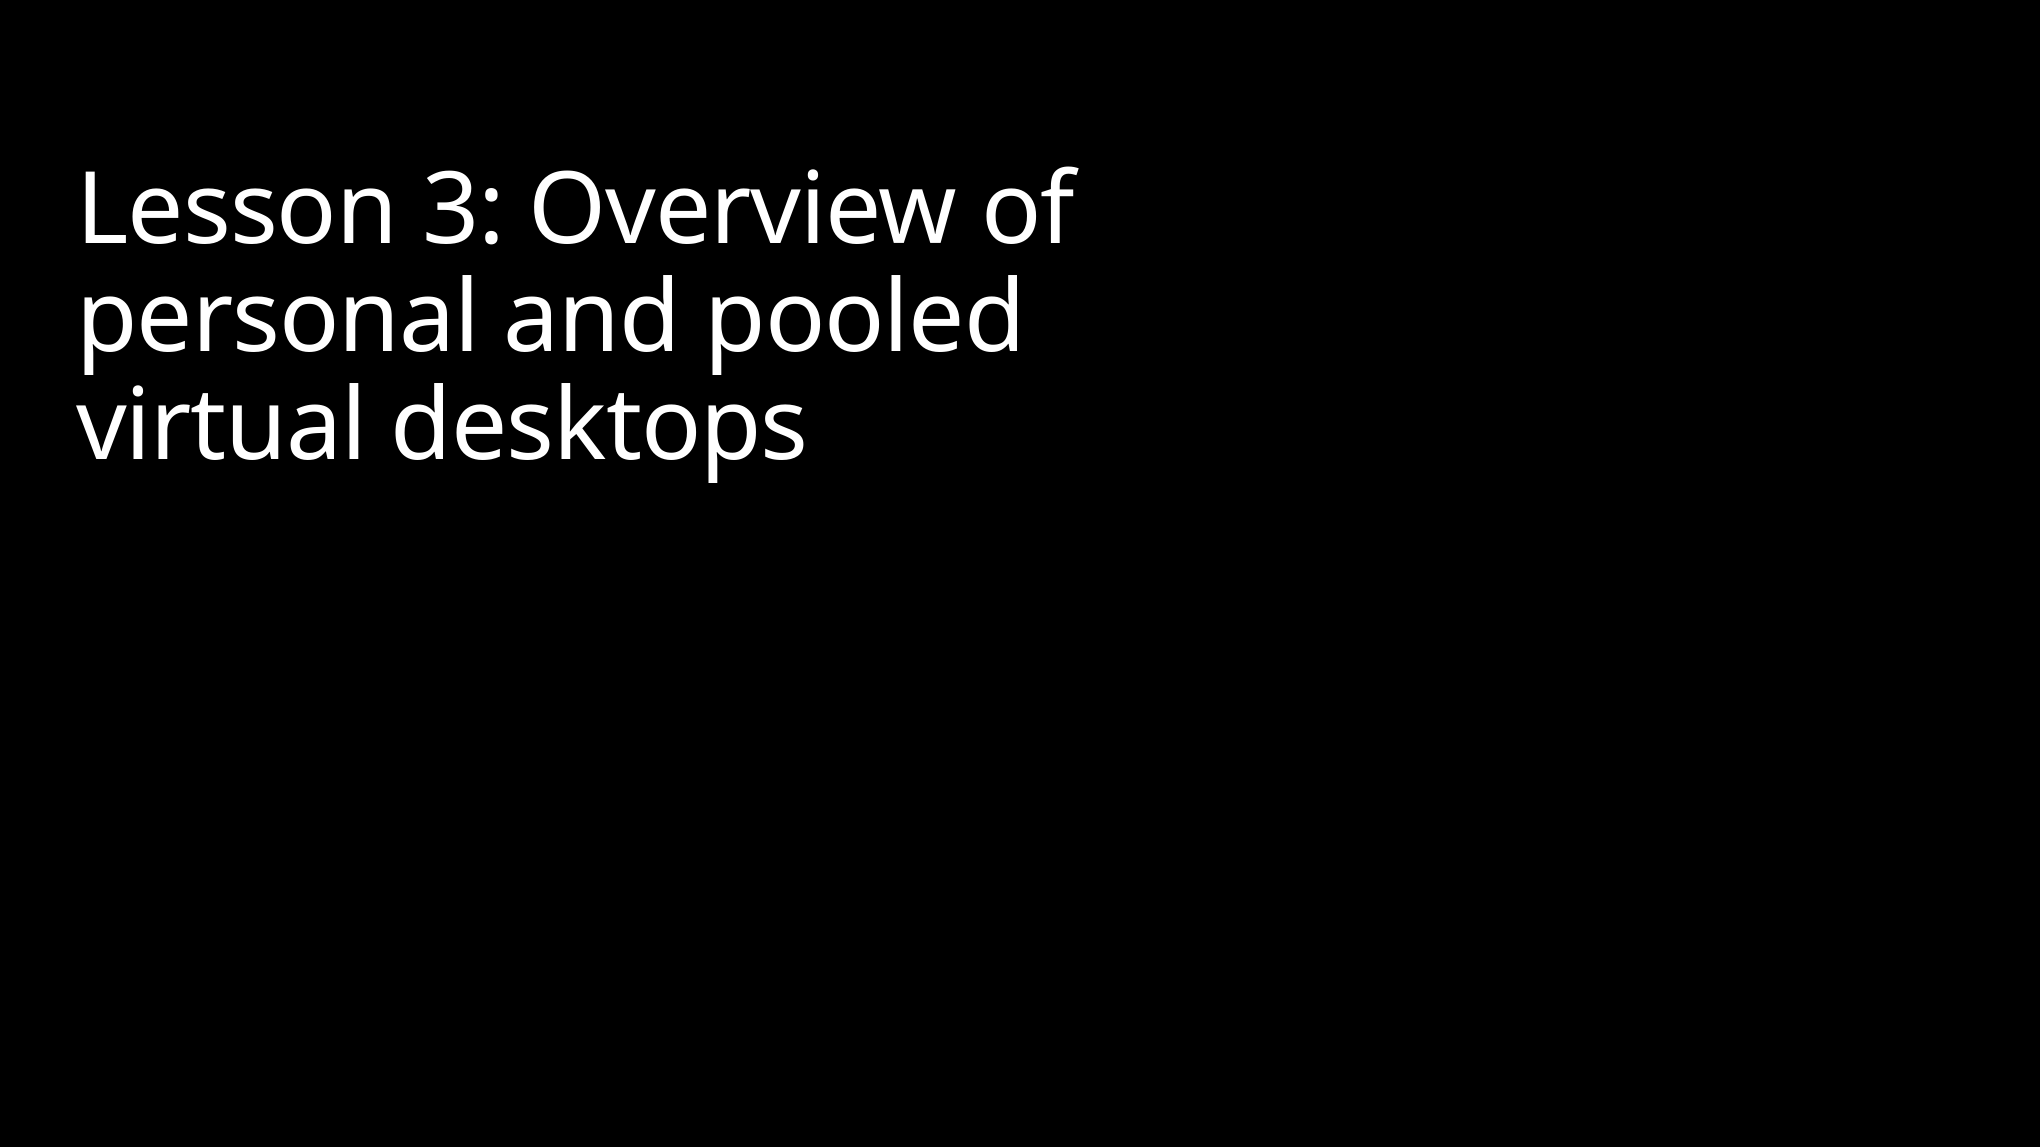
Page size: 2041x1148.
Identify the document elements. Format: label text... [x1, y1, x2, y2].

title Lesson 3: Overview of personal and pooled virtual desktops [76, 157, 1324, 753]
